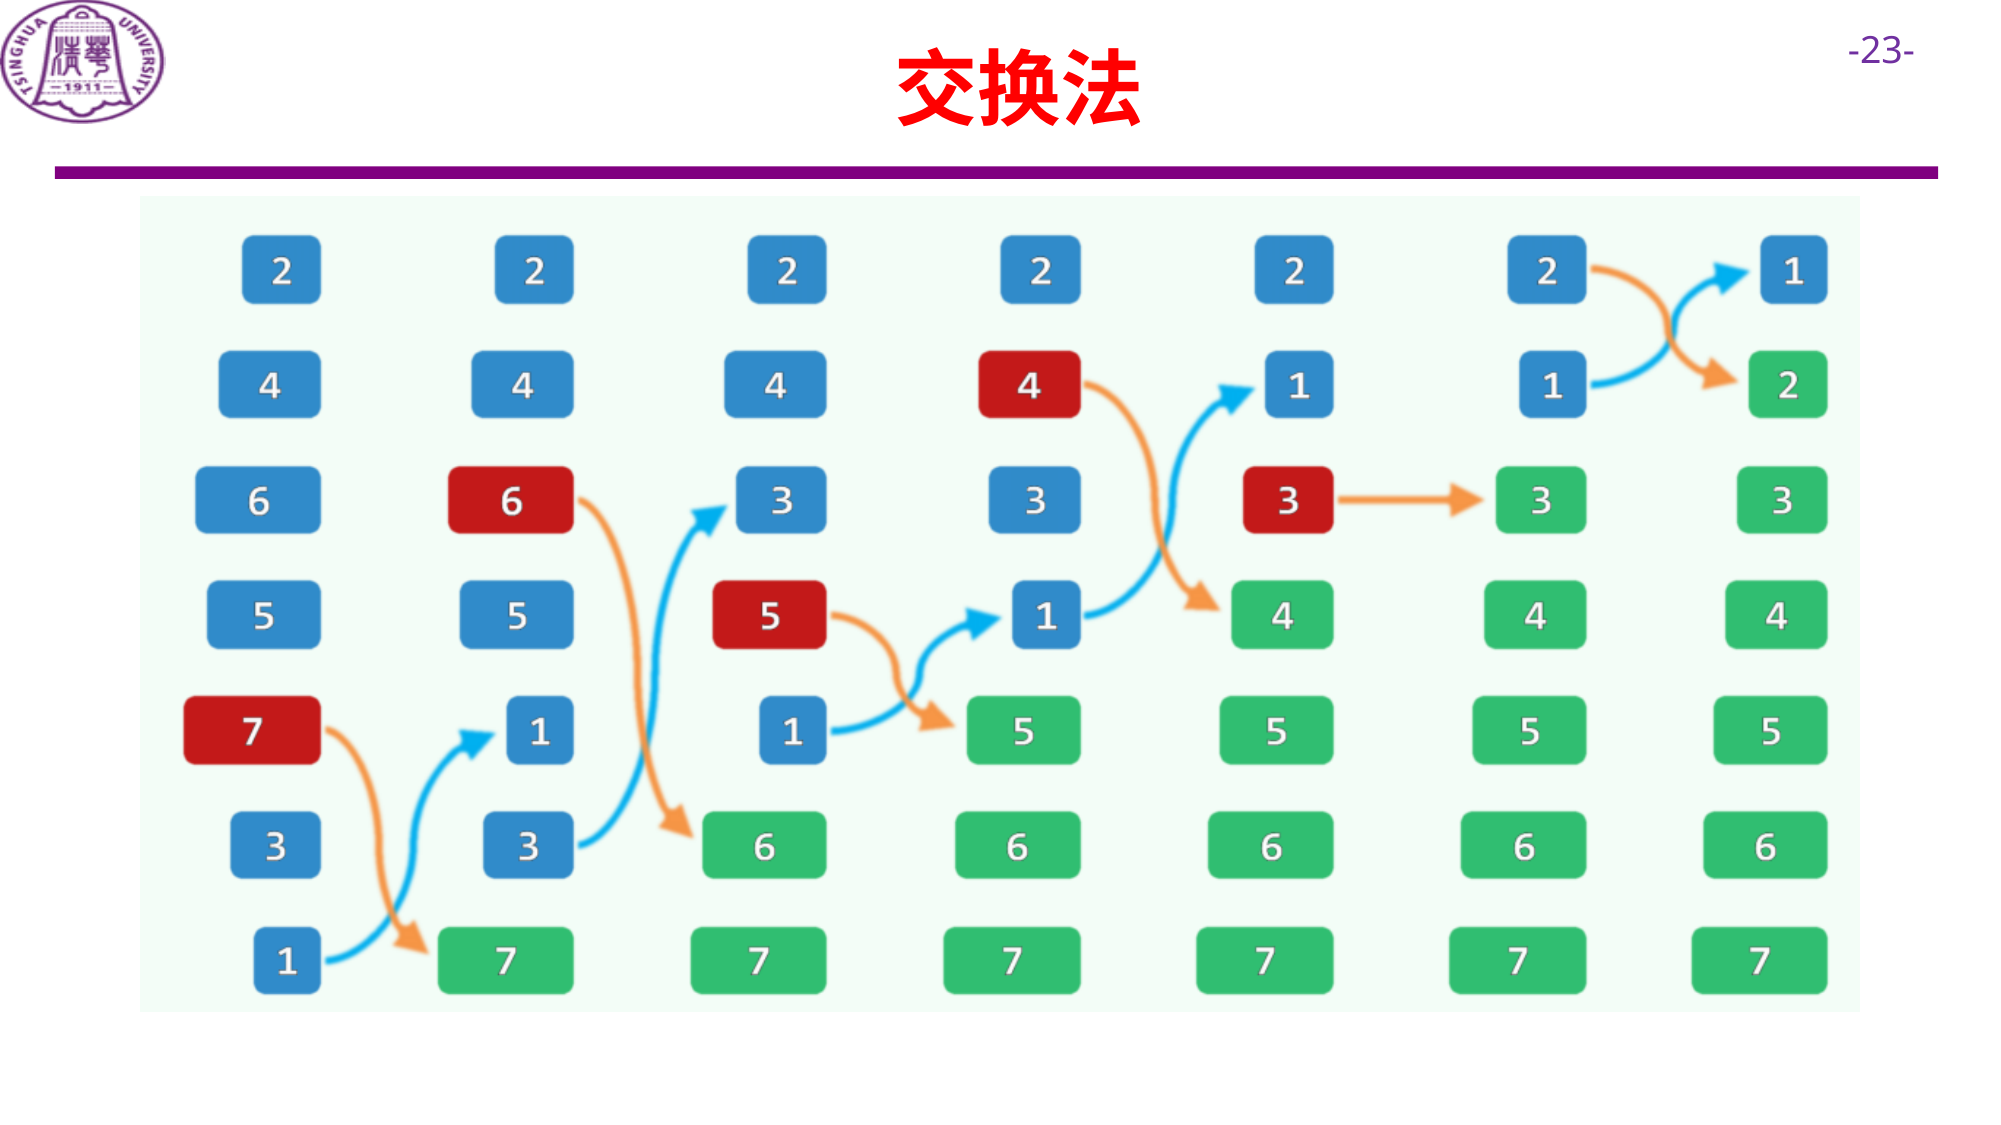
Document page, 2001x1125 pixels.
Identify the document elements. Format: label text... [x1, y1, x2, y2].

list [140, 196, 1861, 1012]
title 交换法 [188, 10, 1851, 162]
picture [0, 0, 166, 124]
